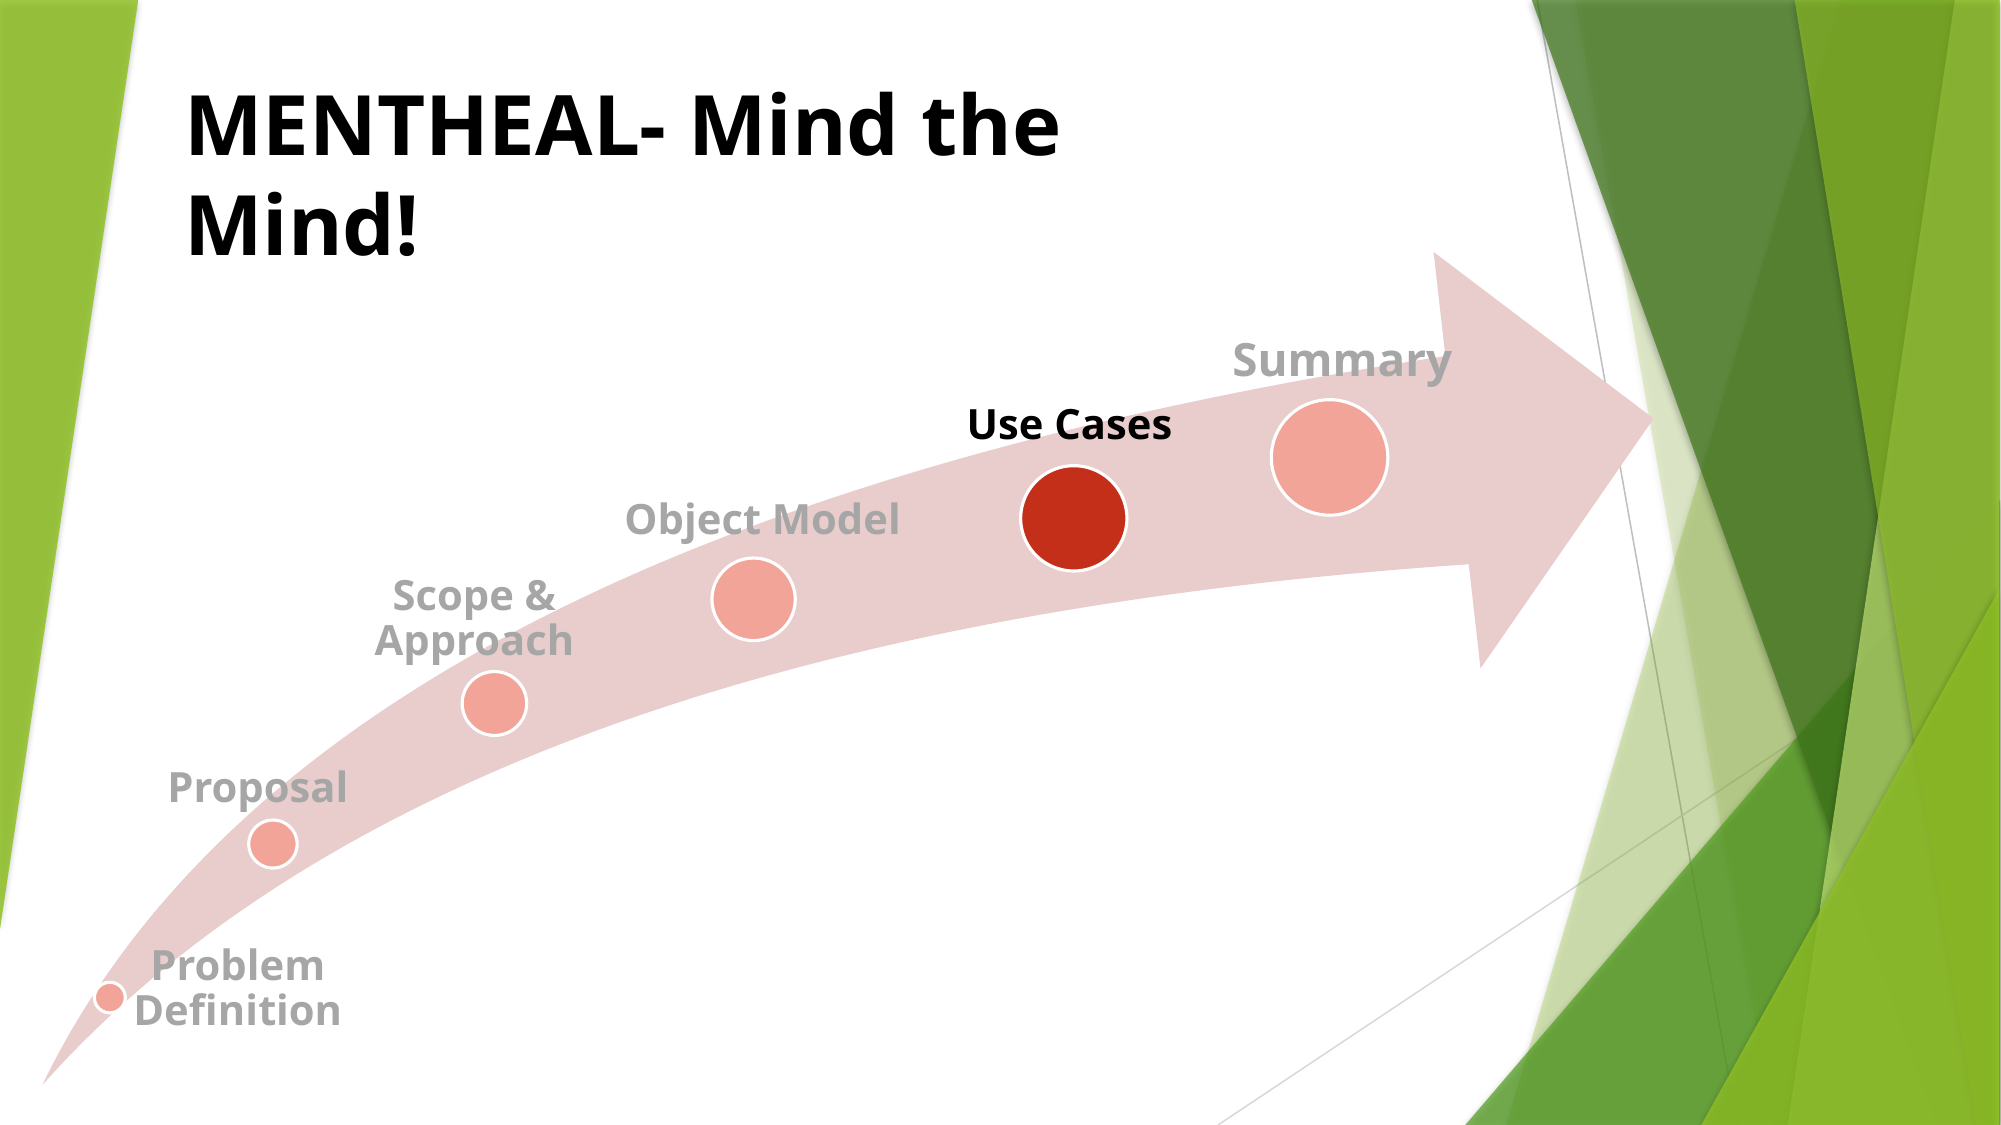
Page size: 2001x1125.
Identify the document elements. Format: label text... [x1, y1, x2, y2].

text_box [41, 251, 1738, 1065]
text_box MENTHEAL- Mind the Mind! [169, 65, 1256, 248]
